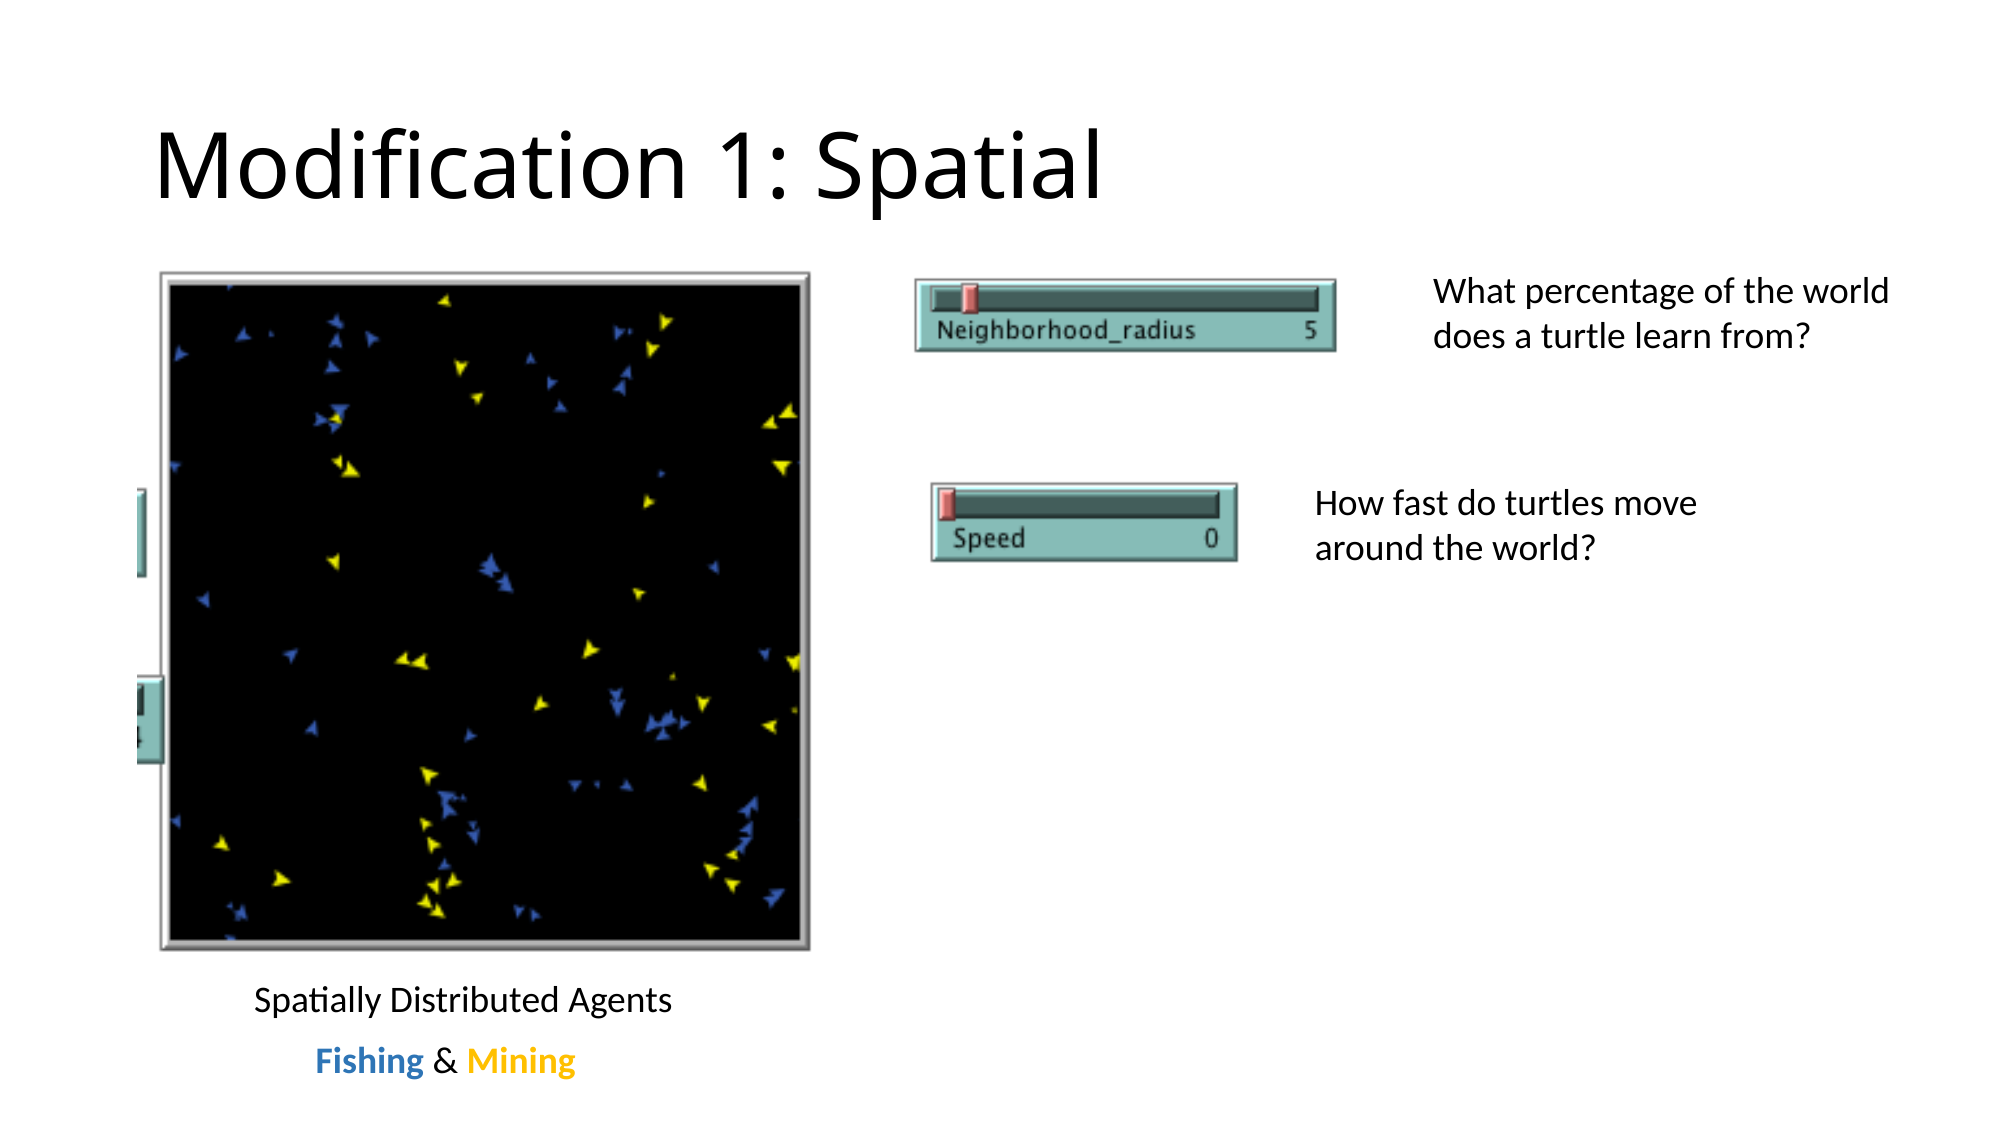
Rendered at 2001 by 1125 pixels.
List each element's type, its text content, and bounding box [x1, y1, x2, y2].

picture [893, 259, 1357, 366]
picture [137, 259, 832, 969]
text_box Fishing & Mining [300, 1028, 669, 1089]
text_box What percentage of the world does a turtle learn from? [1418, 259, 1912, 364]
title Modification 1: Spatial [137, 59, 1863, 278]
picture [913, 476, 1259, 577]
text_box How fast do turtles move around the world? [1300, 470, 1794, 576]
text_box Spatially Distributed Agents [137, 969, 704, 1028]
